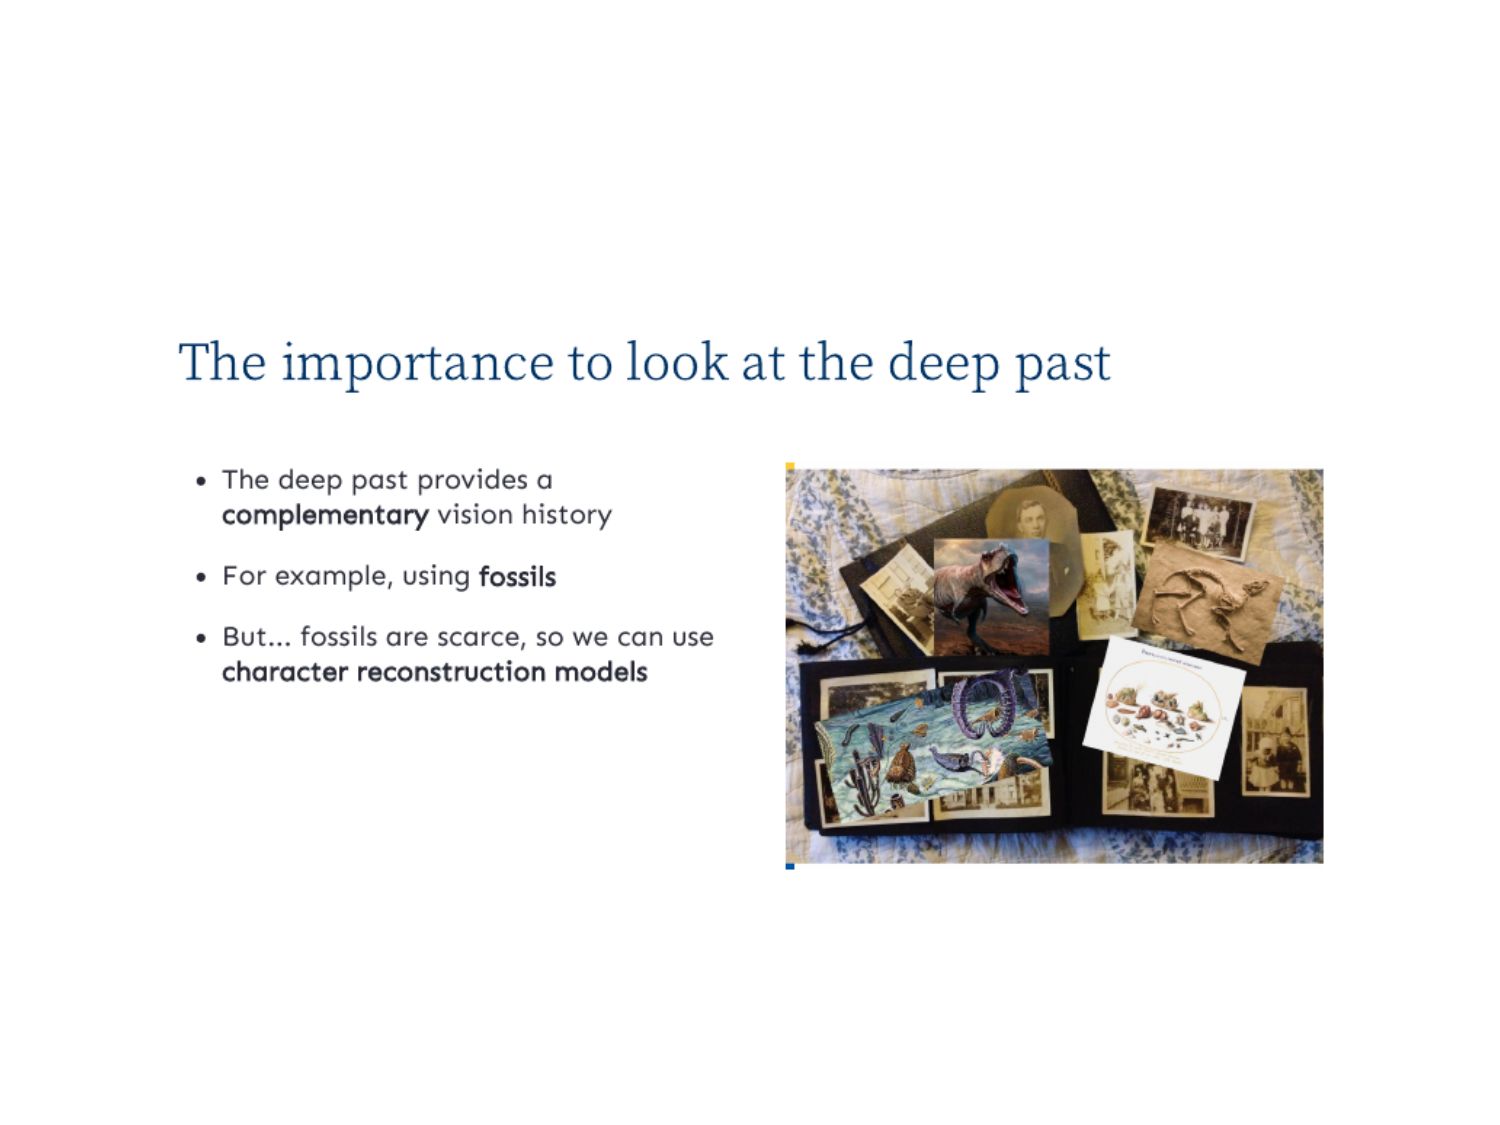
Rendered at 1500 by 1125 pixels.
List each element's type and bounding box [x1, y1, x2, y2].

picture [91, 262, 1411, 1005]
